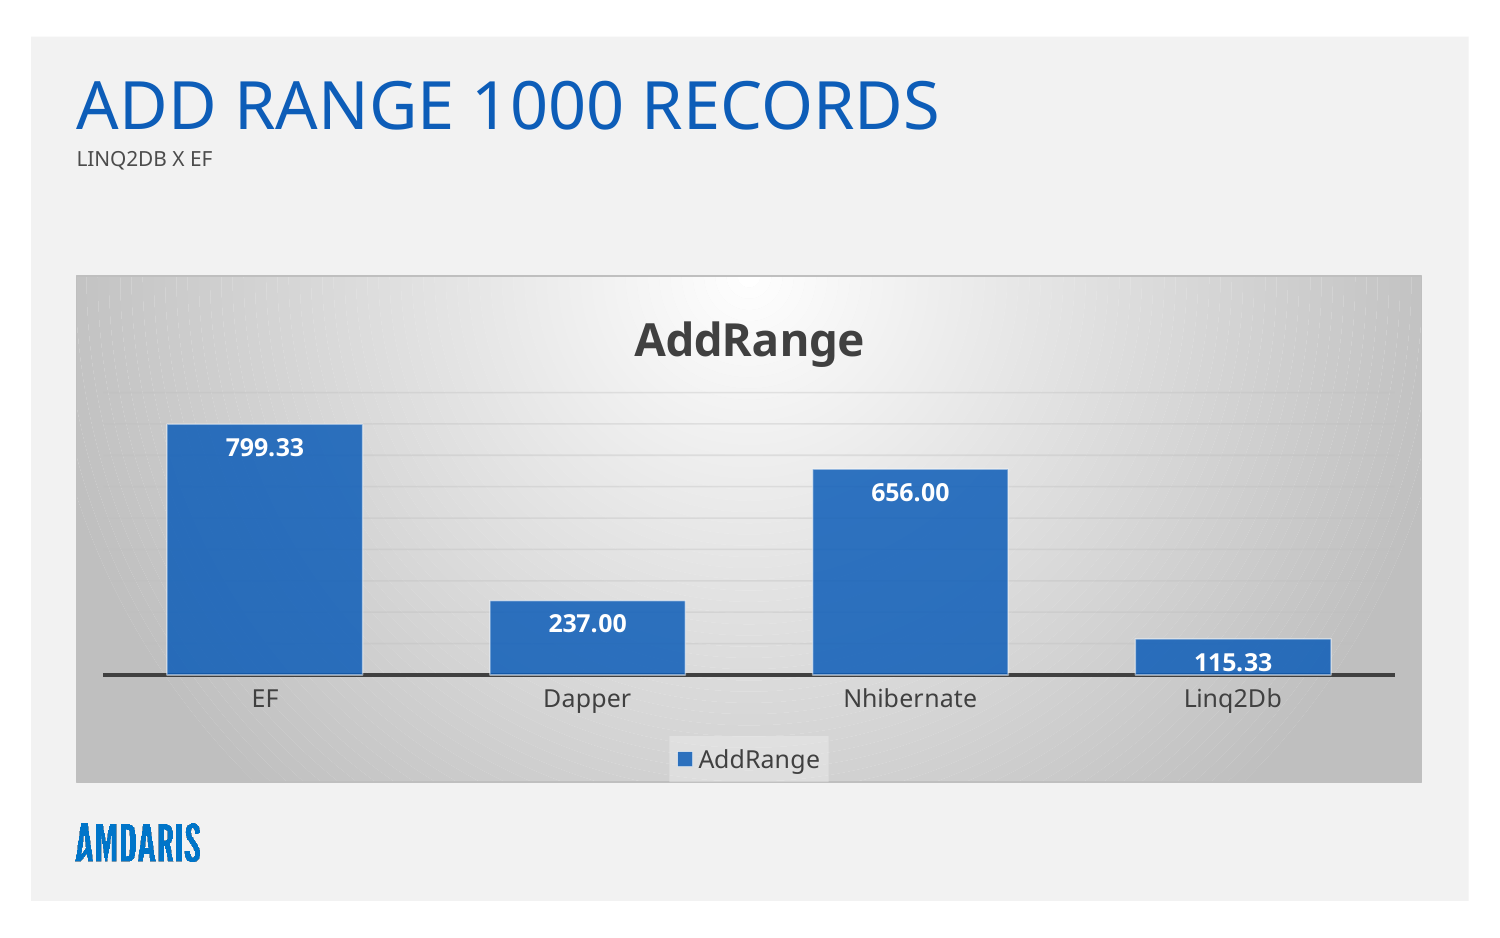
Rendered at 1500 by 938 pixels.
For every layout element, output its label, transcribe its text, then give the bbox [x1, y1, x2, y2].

chart [75, 275, 1423, 784]
list Add Range 1000 records [76, 64, 1424, 126]
list Linq2DB x EF [76, 138, 1424, 187]
picture [75, 823, 200, 862]
